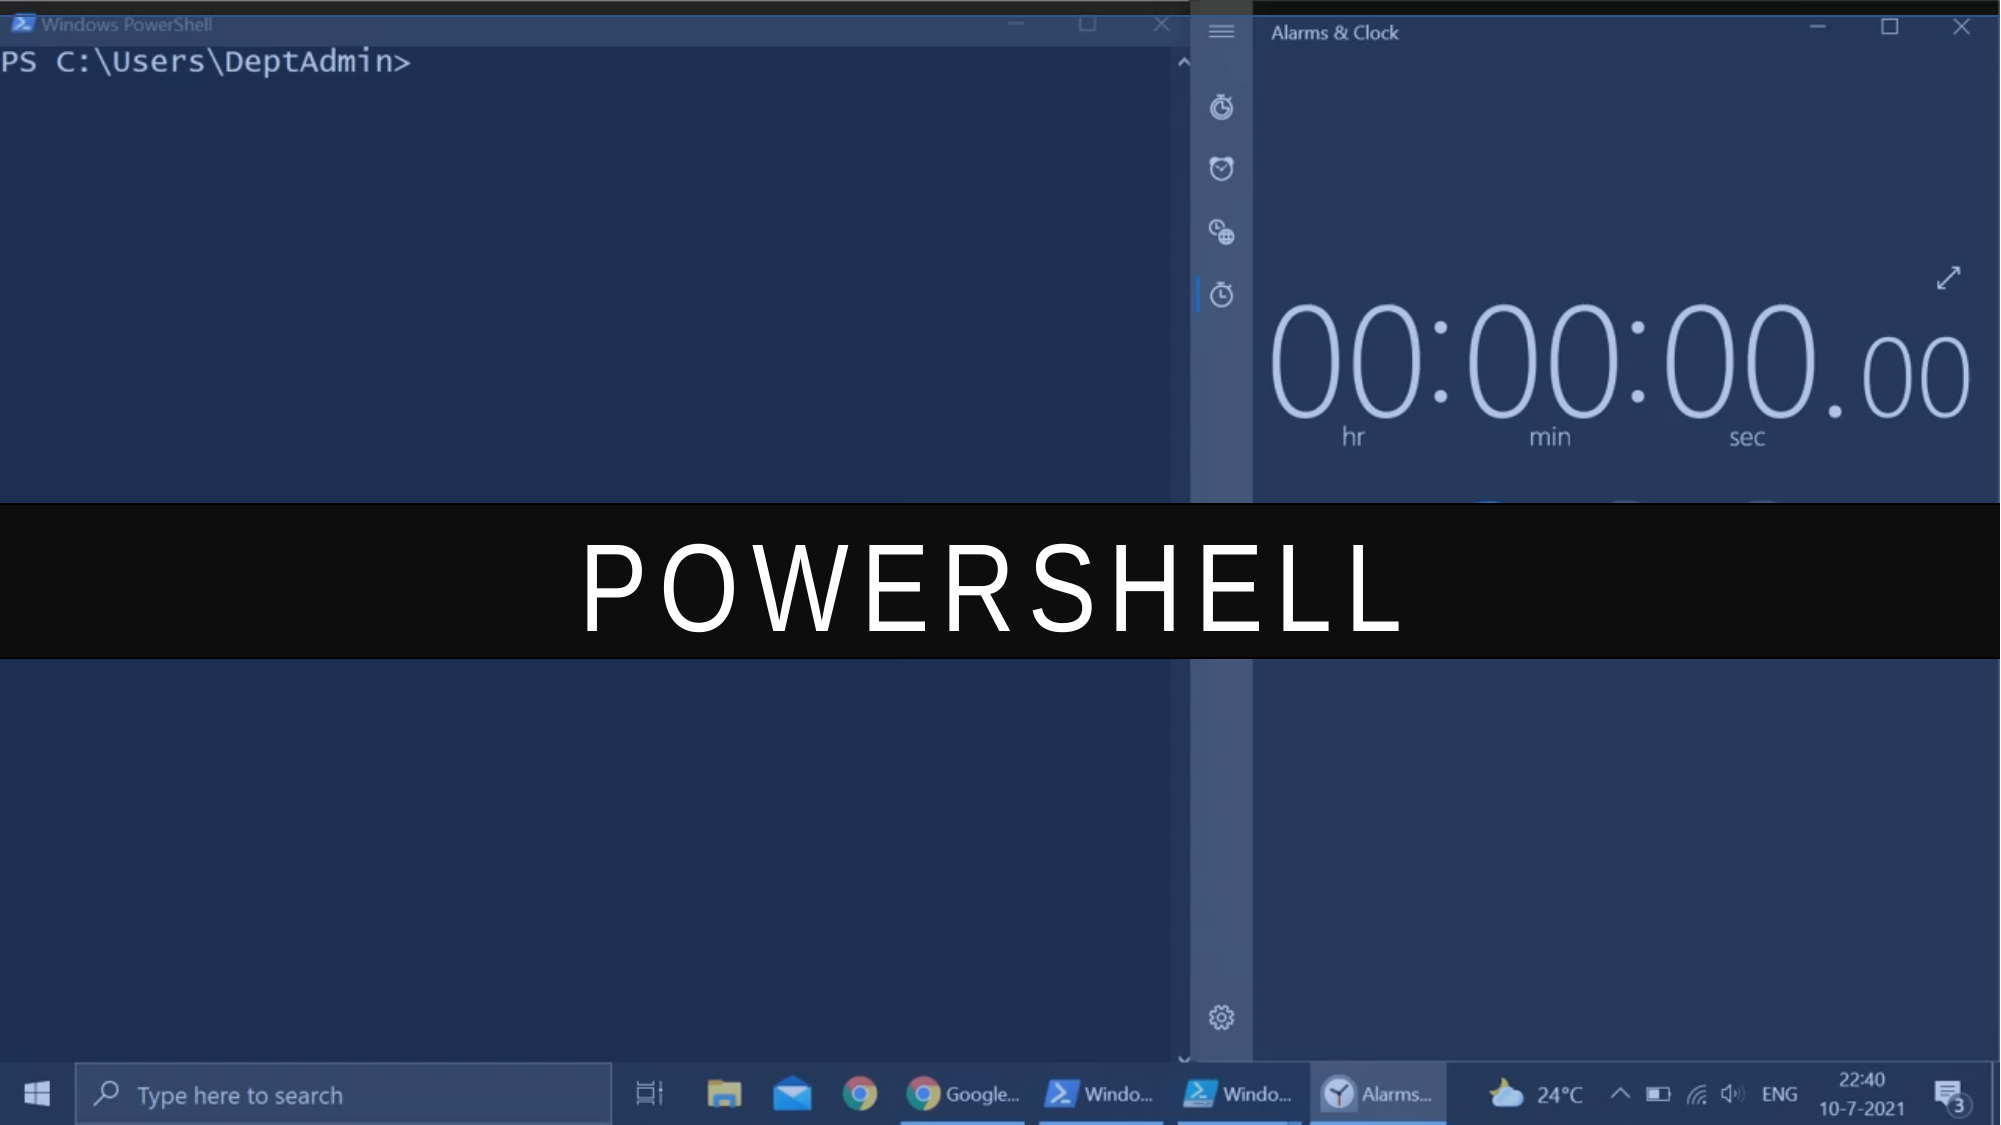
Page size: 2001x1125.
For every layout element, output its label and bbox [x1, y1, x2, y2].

text_box [0, 0, 2000, 15]
text_box [0, 15, 2000, 1125]
